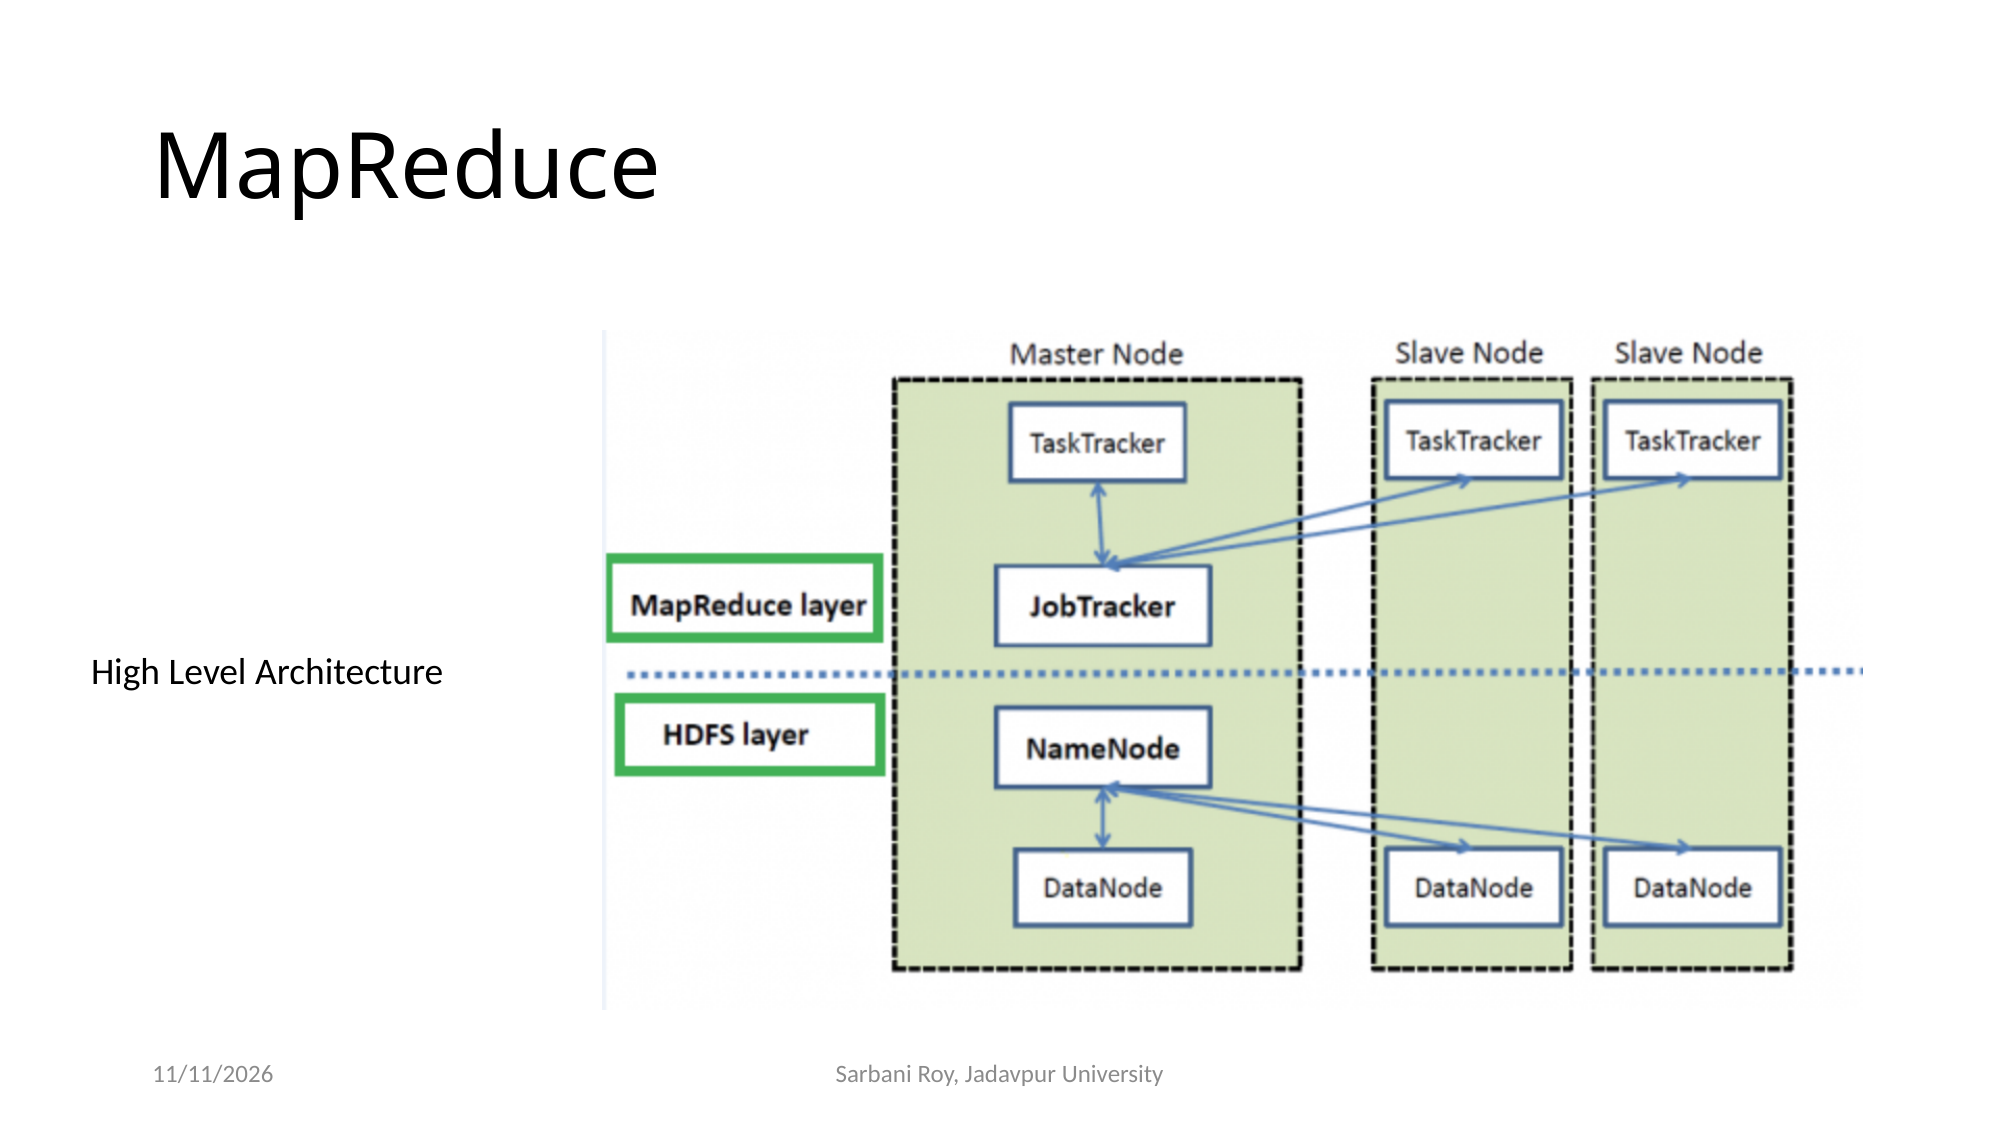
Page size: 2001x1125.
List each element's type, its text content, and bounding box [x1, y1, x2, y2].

text_box High Level Architecture [76, 639, 564, 700]
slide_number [137, 1042, 588, 1103]
footer Sarbani Roy, Jadavpur University [662, 1042, 1338, 1103]
title MapReduce [137, 59, 1863, 278]
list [599, 330, 1863, 1010]
